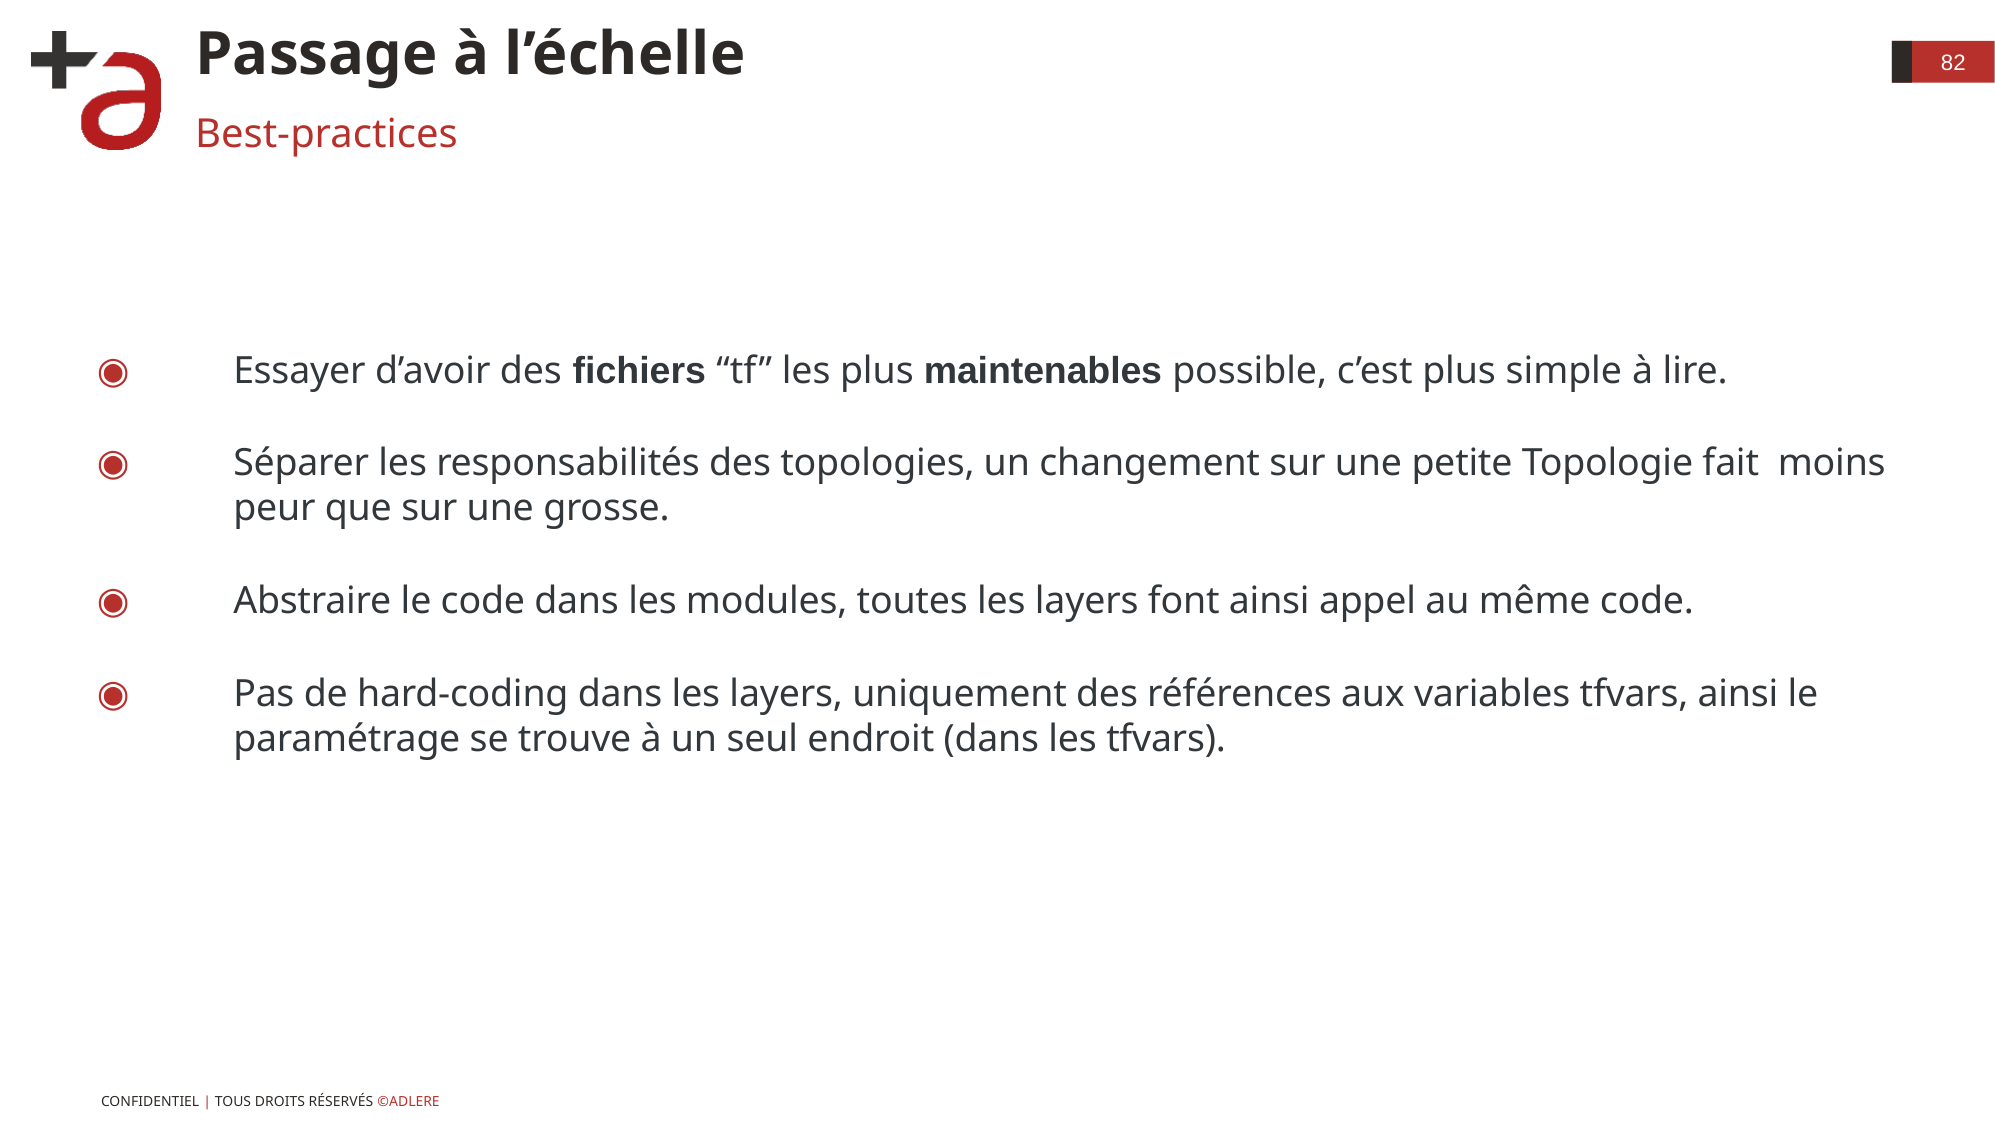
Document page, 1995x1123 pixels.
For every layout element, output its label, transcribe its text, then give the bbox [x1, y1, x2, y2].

slide_number 82 [1912, 41, 1995, 82]
subtitle Best-practices [180, 100, 1838, 172]
text_box Essayer d’avoir des fichiers “tf” les plus maintenables possible, c’est plus simple à lire. Séparer les responsabilités des topologies, un changement sur une petite Topologie fait moins peur que sur une grosse. Abstraire le code dans les modules, toutes les layers font ainsi appel au même code. Pas de hard-coding dans les layers, uniquement des références aux variables tfvars, ainsi le paramétrage se trouve à un seul endroit (dans les tfvars). [94, 344, 1923, 760]
picture [31, 31, 161, 150]
title Passage à l’échelle [180, 23, 1838, 95]
